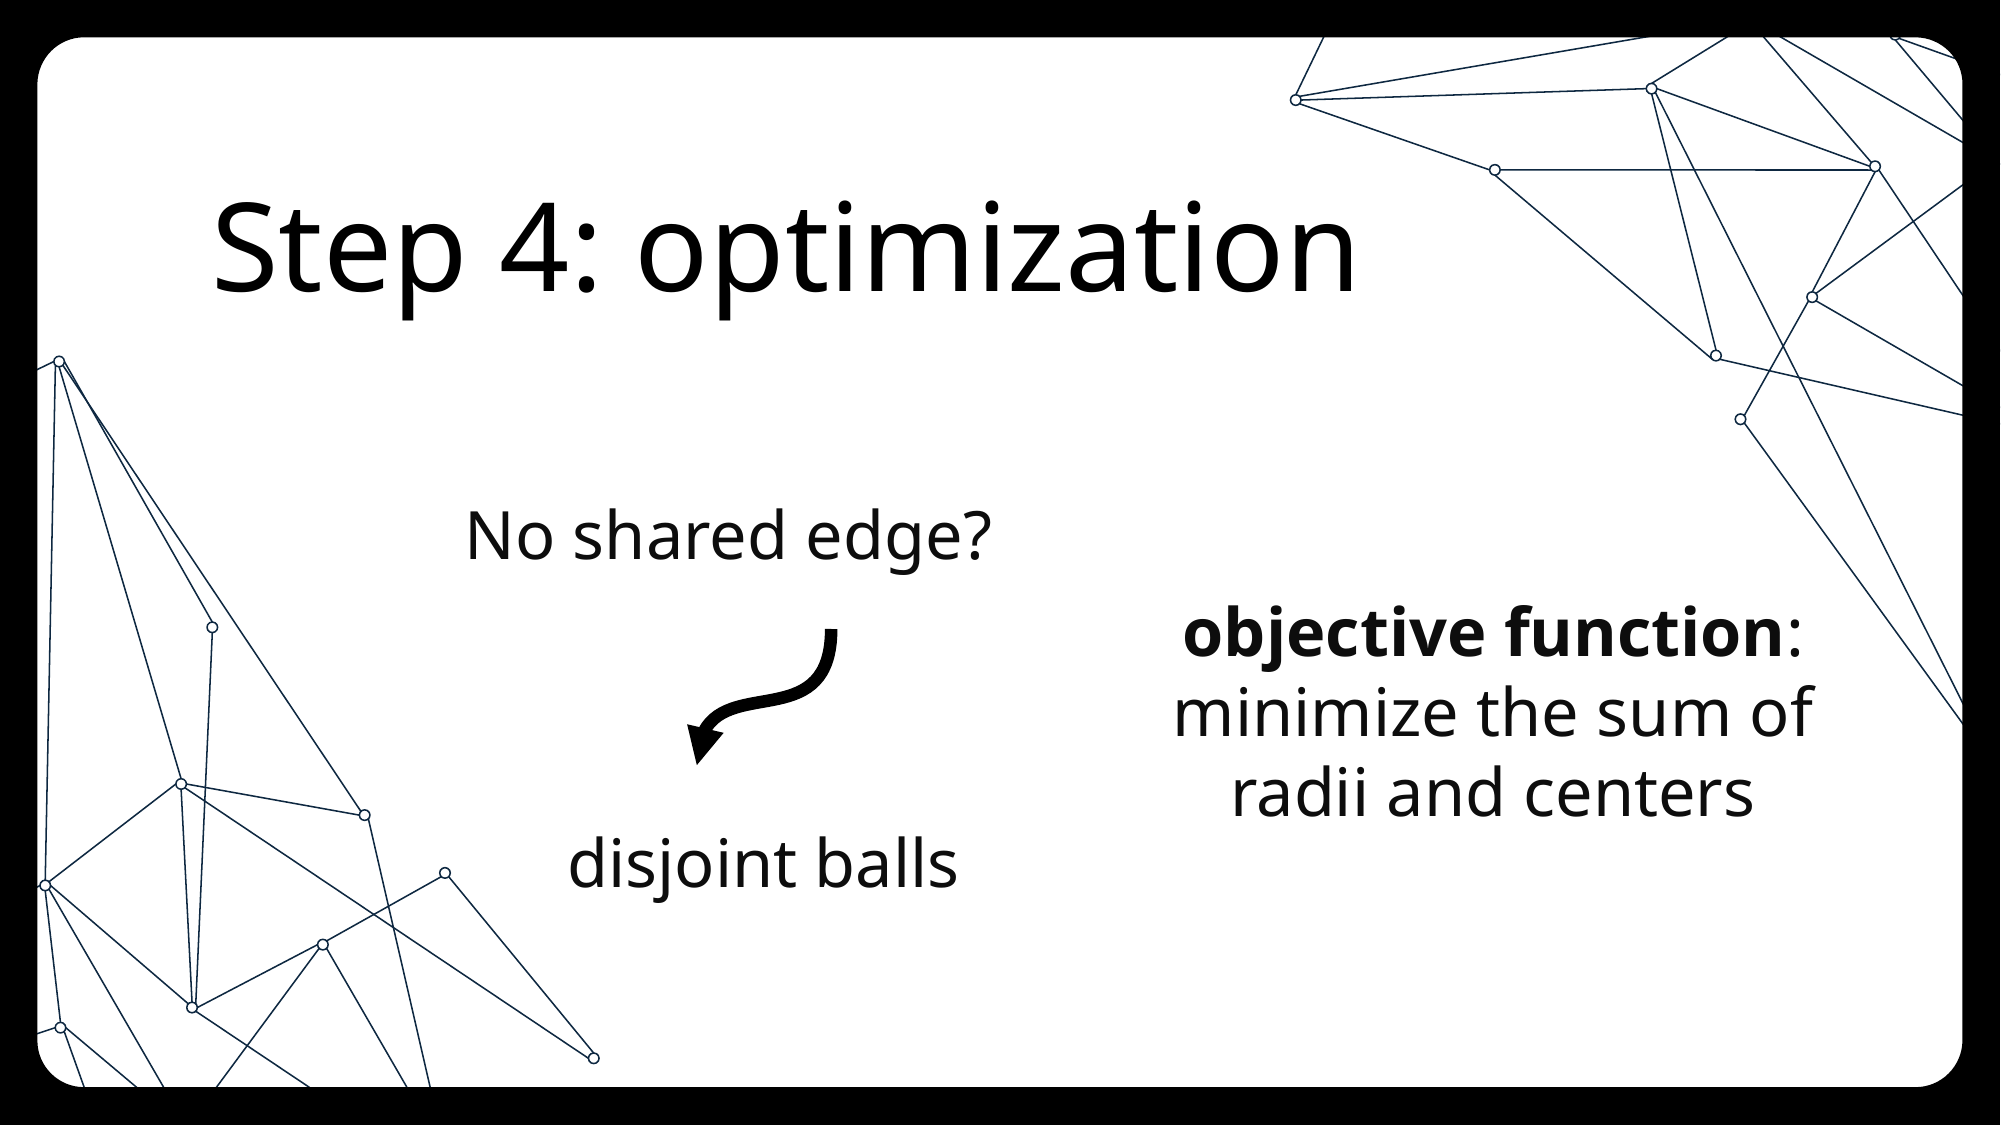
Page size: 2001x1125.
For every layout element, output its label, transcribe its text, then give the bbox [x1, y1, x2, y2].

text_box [695, 629, 833, 765]
title Step 4: optimization [108, 170, 1465, 369]
text_box No shared edge? [450, 485, 1008, 581]
text_box disjoint balls [552, 813, 976, 909]
text_box objective function: minimize the sum of radii and centers [1149, 582, 1838, 837]
